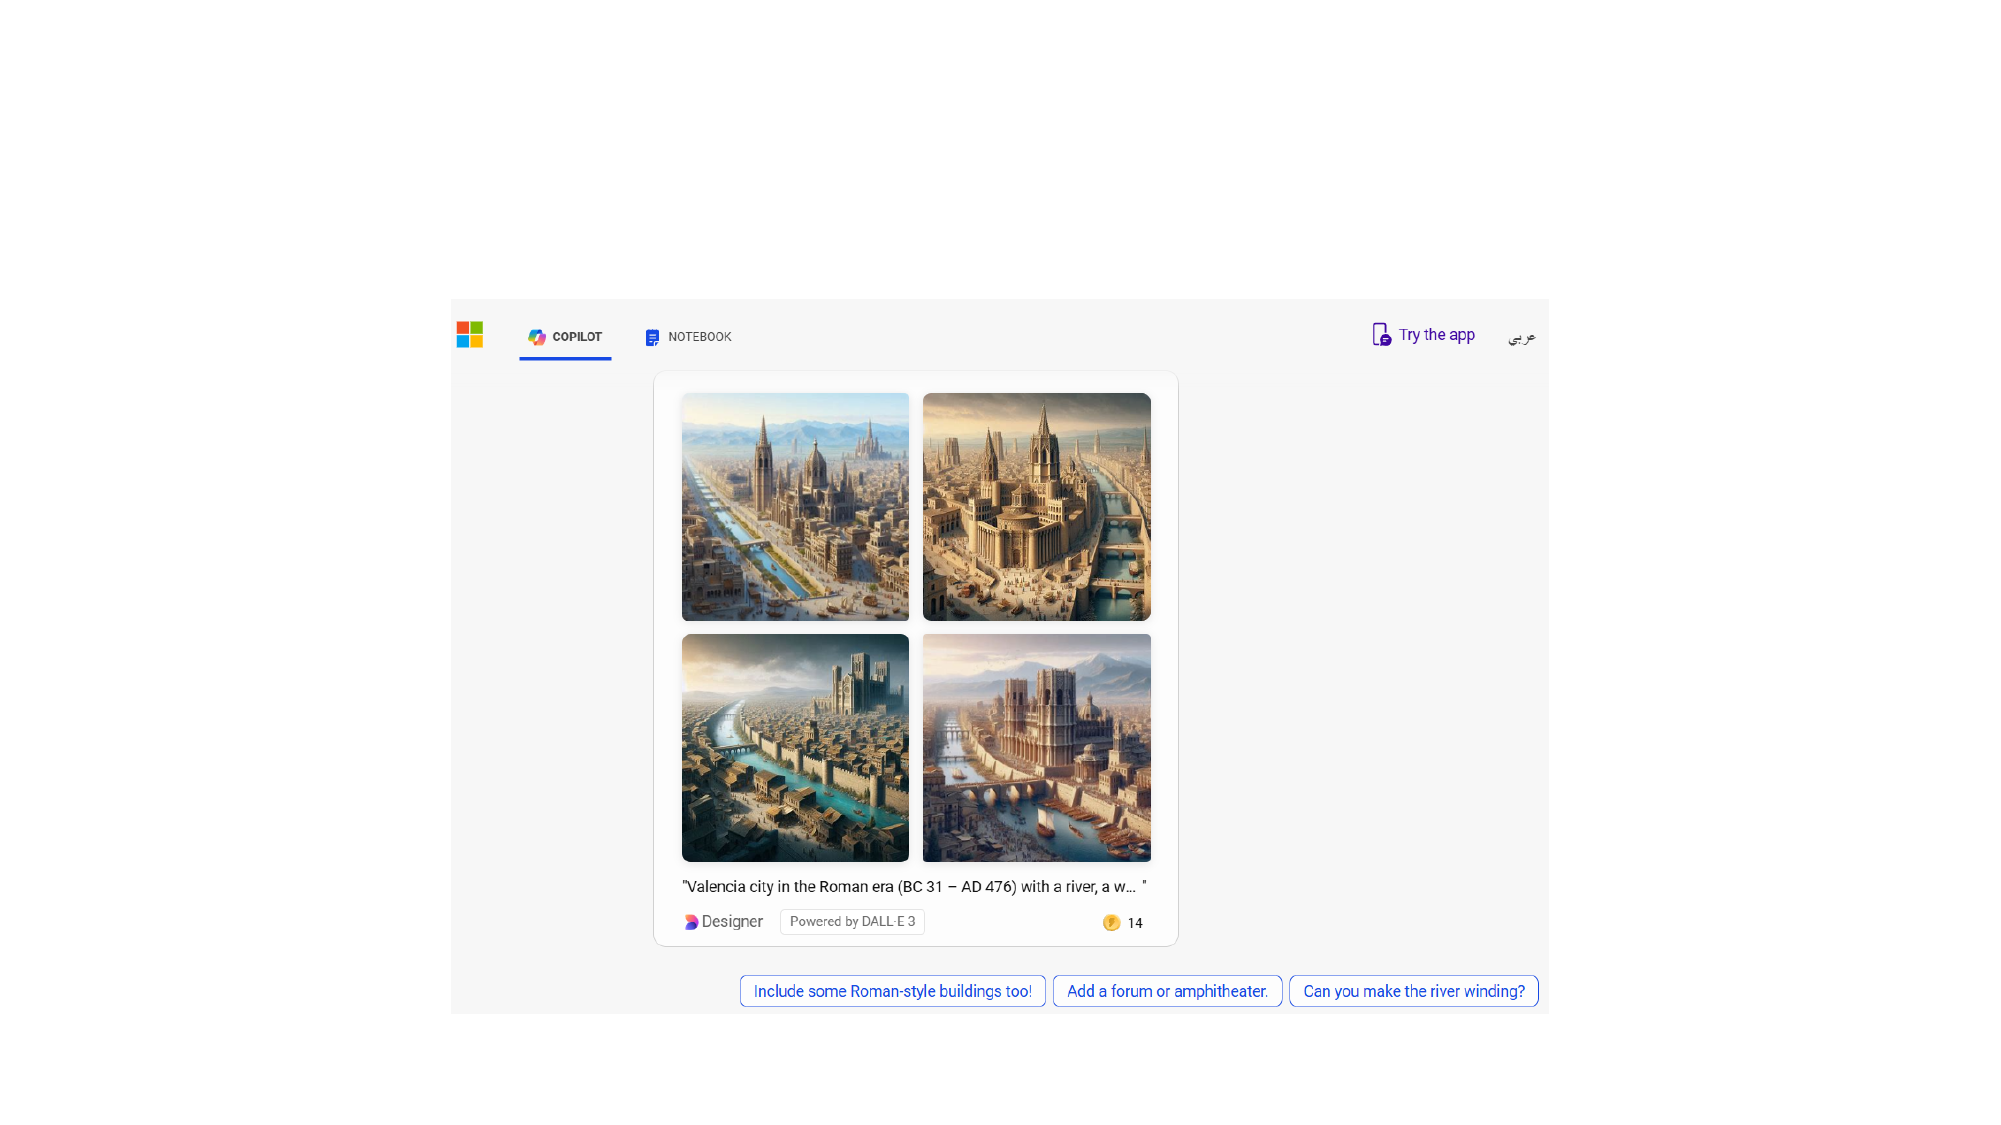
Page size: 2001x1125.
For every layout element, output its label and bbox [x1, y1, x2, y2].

list [451, 299, 1549, 1014]
